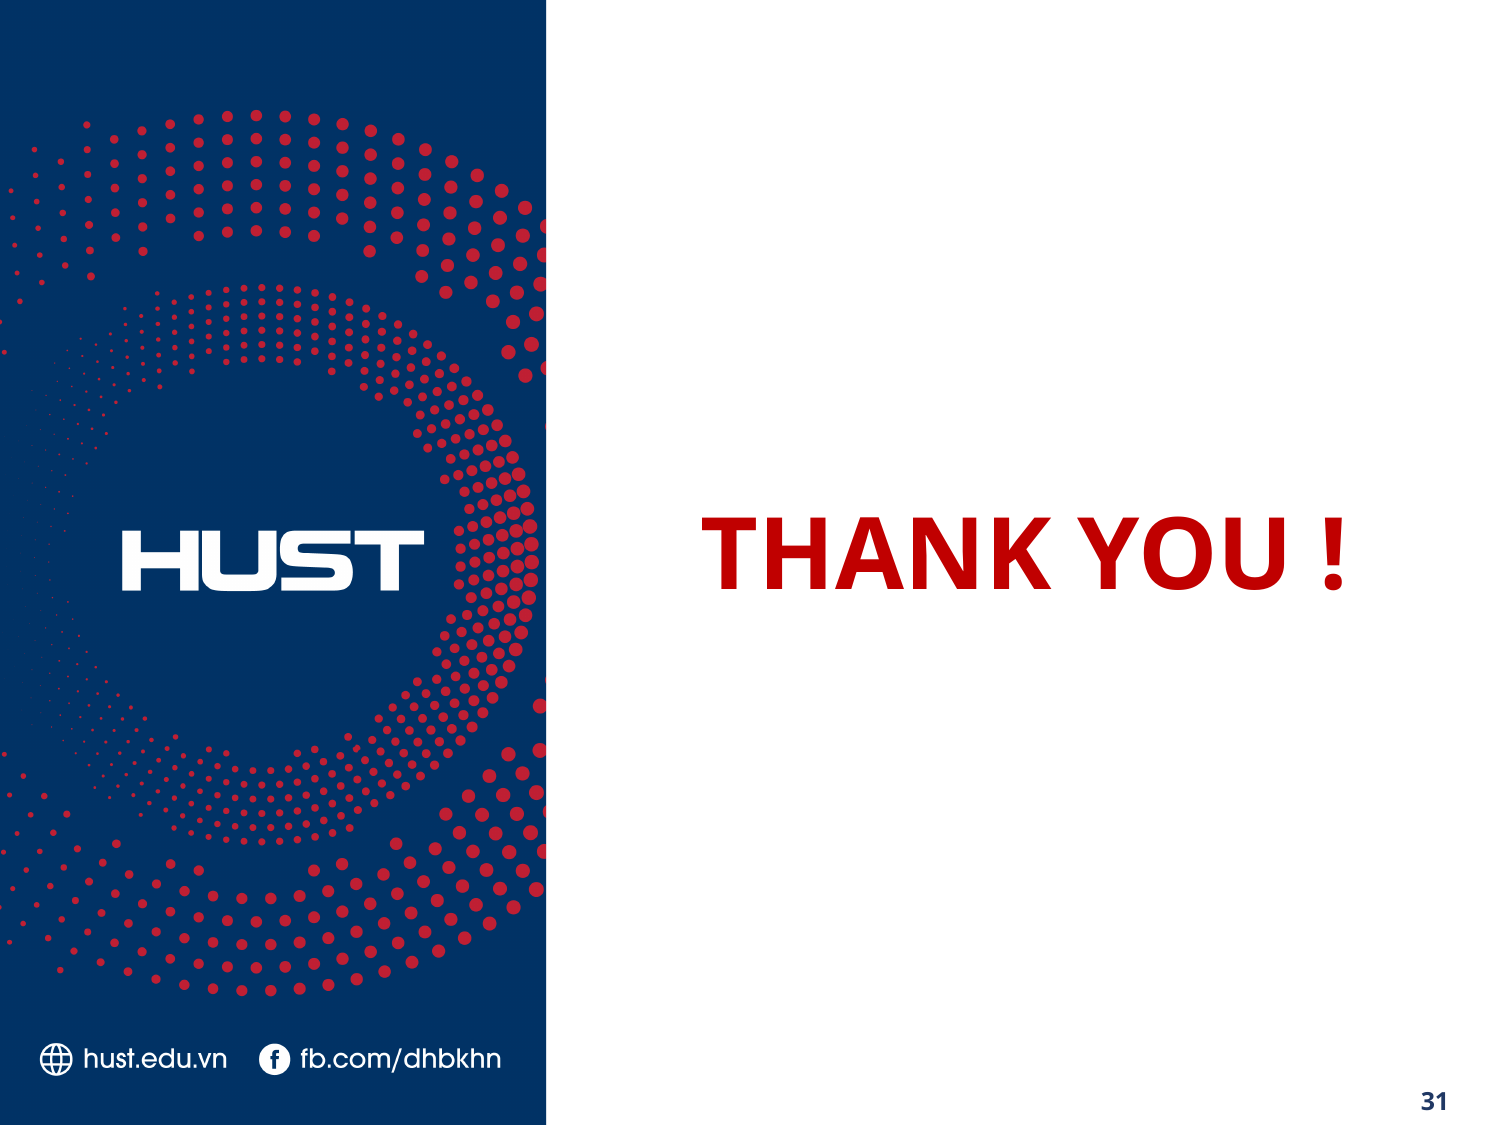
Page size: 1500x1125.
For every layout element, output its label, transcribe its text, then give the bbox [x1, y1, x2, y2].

text_box THANK YOU ! [685, 495, 1375, 630]
picture [0, 0, 1500, 1125]
slide_number 31 [1126, 1078, 1464, 1125]
